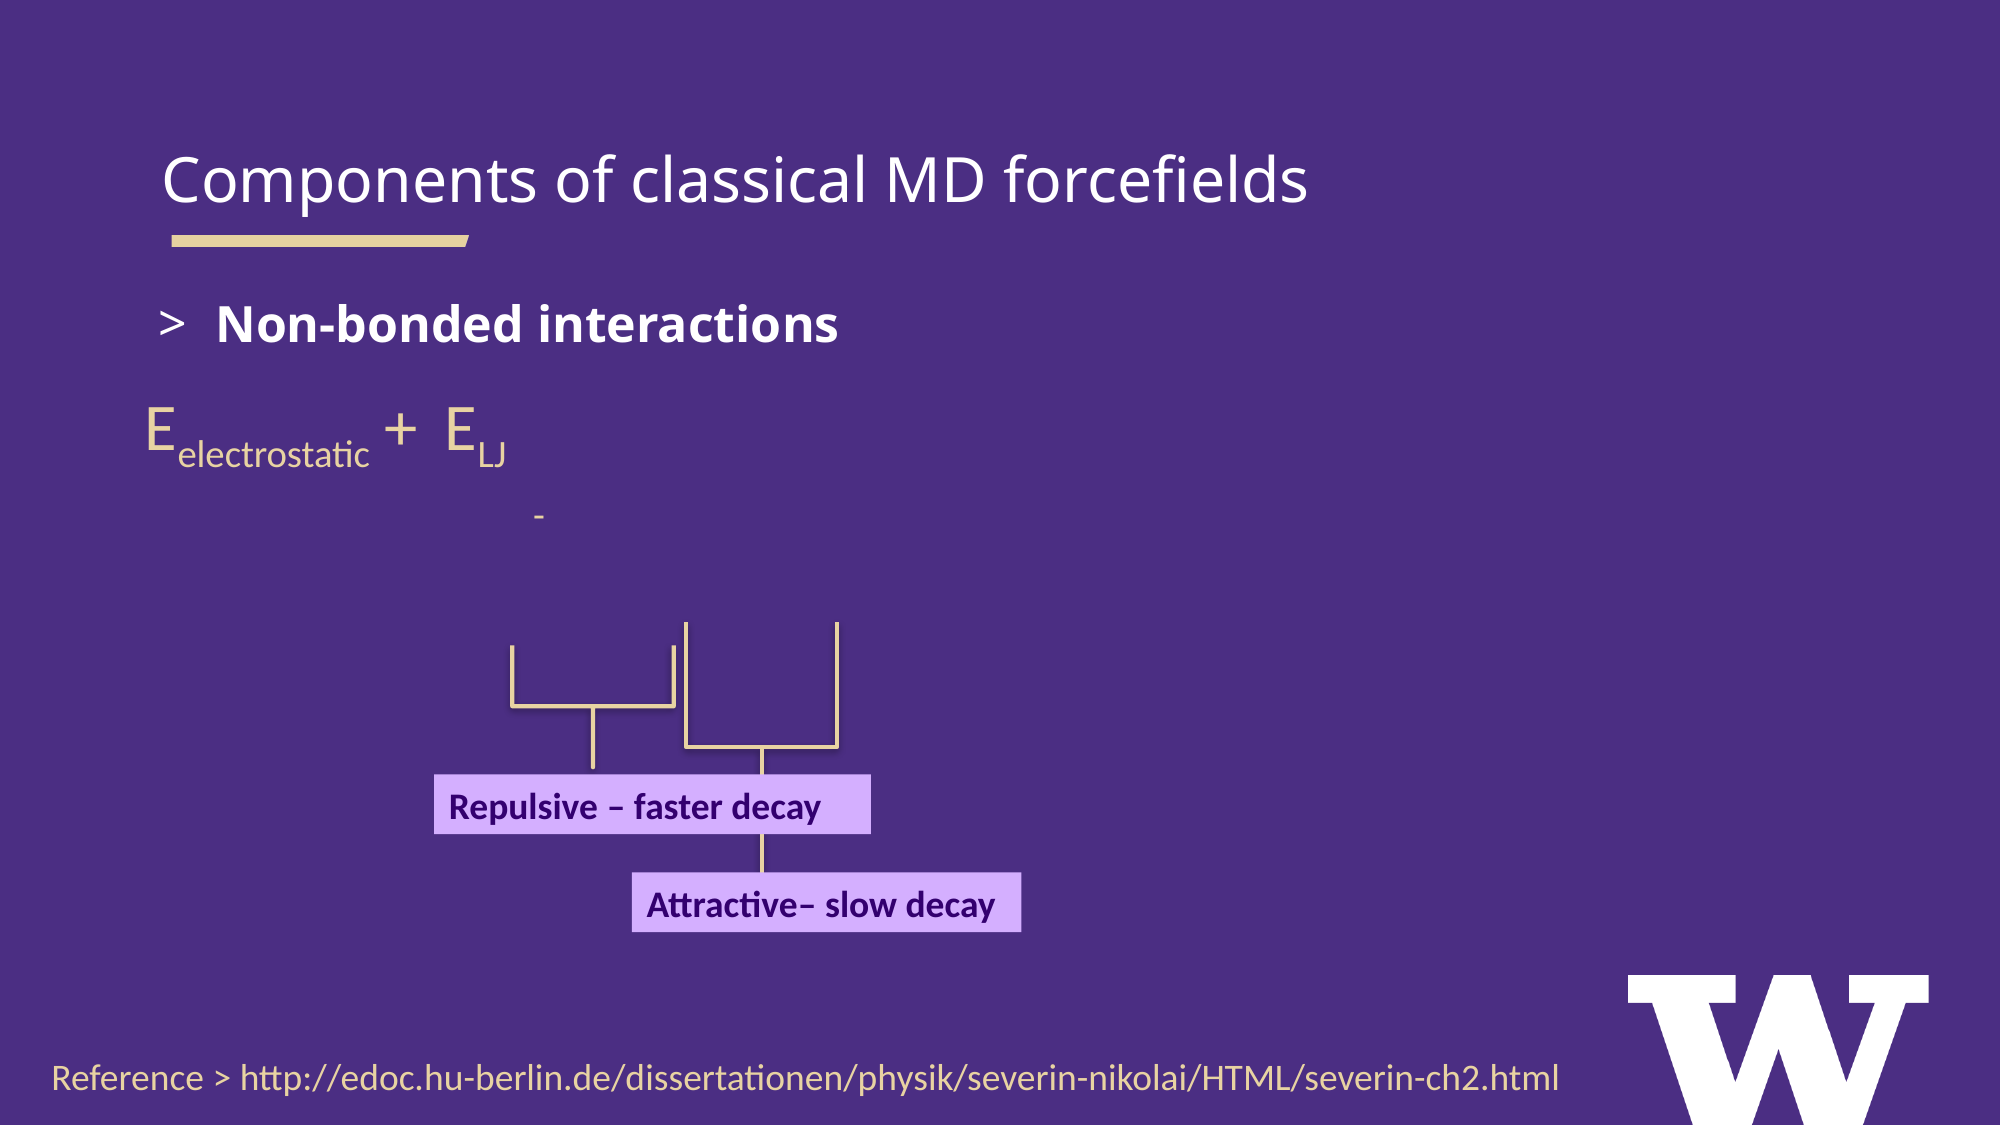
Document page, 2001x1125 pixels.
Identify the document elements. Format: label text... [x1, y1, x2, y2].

text_box Attractive– slow decay [631, 872, 1022, 933]
text_box Repulsive – faster decay [434, 774, 871, 835]
text_box [510, 645, 676, 770]
text_box Eelectrostatic + ELJ [0, 376, 1706, 483]
picture [1628, 975, 1929, 1125]
list Components of classical MD forcefields [146, 60, 1938, 224]
text_box Reference > http://edoc.hu-berlin.de/dissertationen/physik/severin-nikolai/HTML/severin-ch2.html [36, 1045, 1614, 1106]
text_box [760, 835, 764, 872]
text_box [684, 622, 839, 774]
picture [171, 235, 469, 247]
list Non-bonded interactions [144, 284, 1911, 377]
